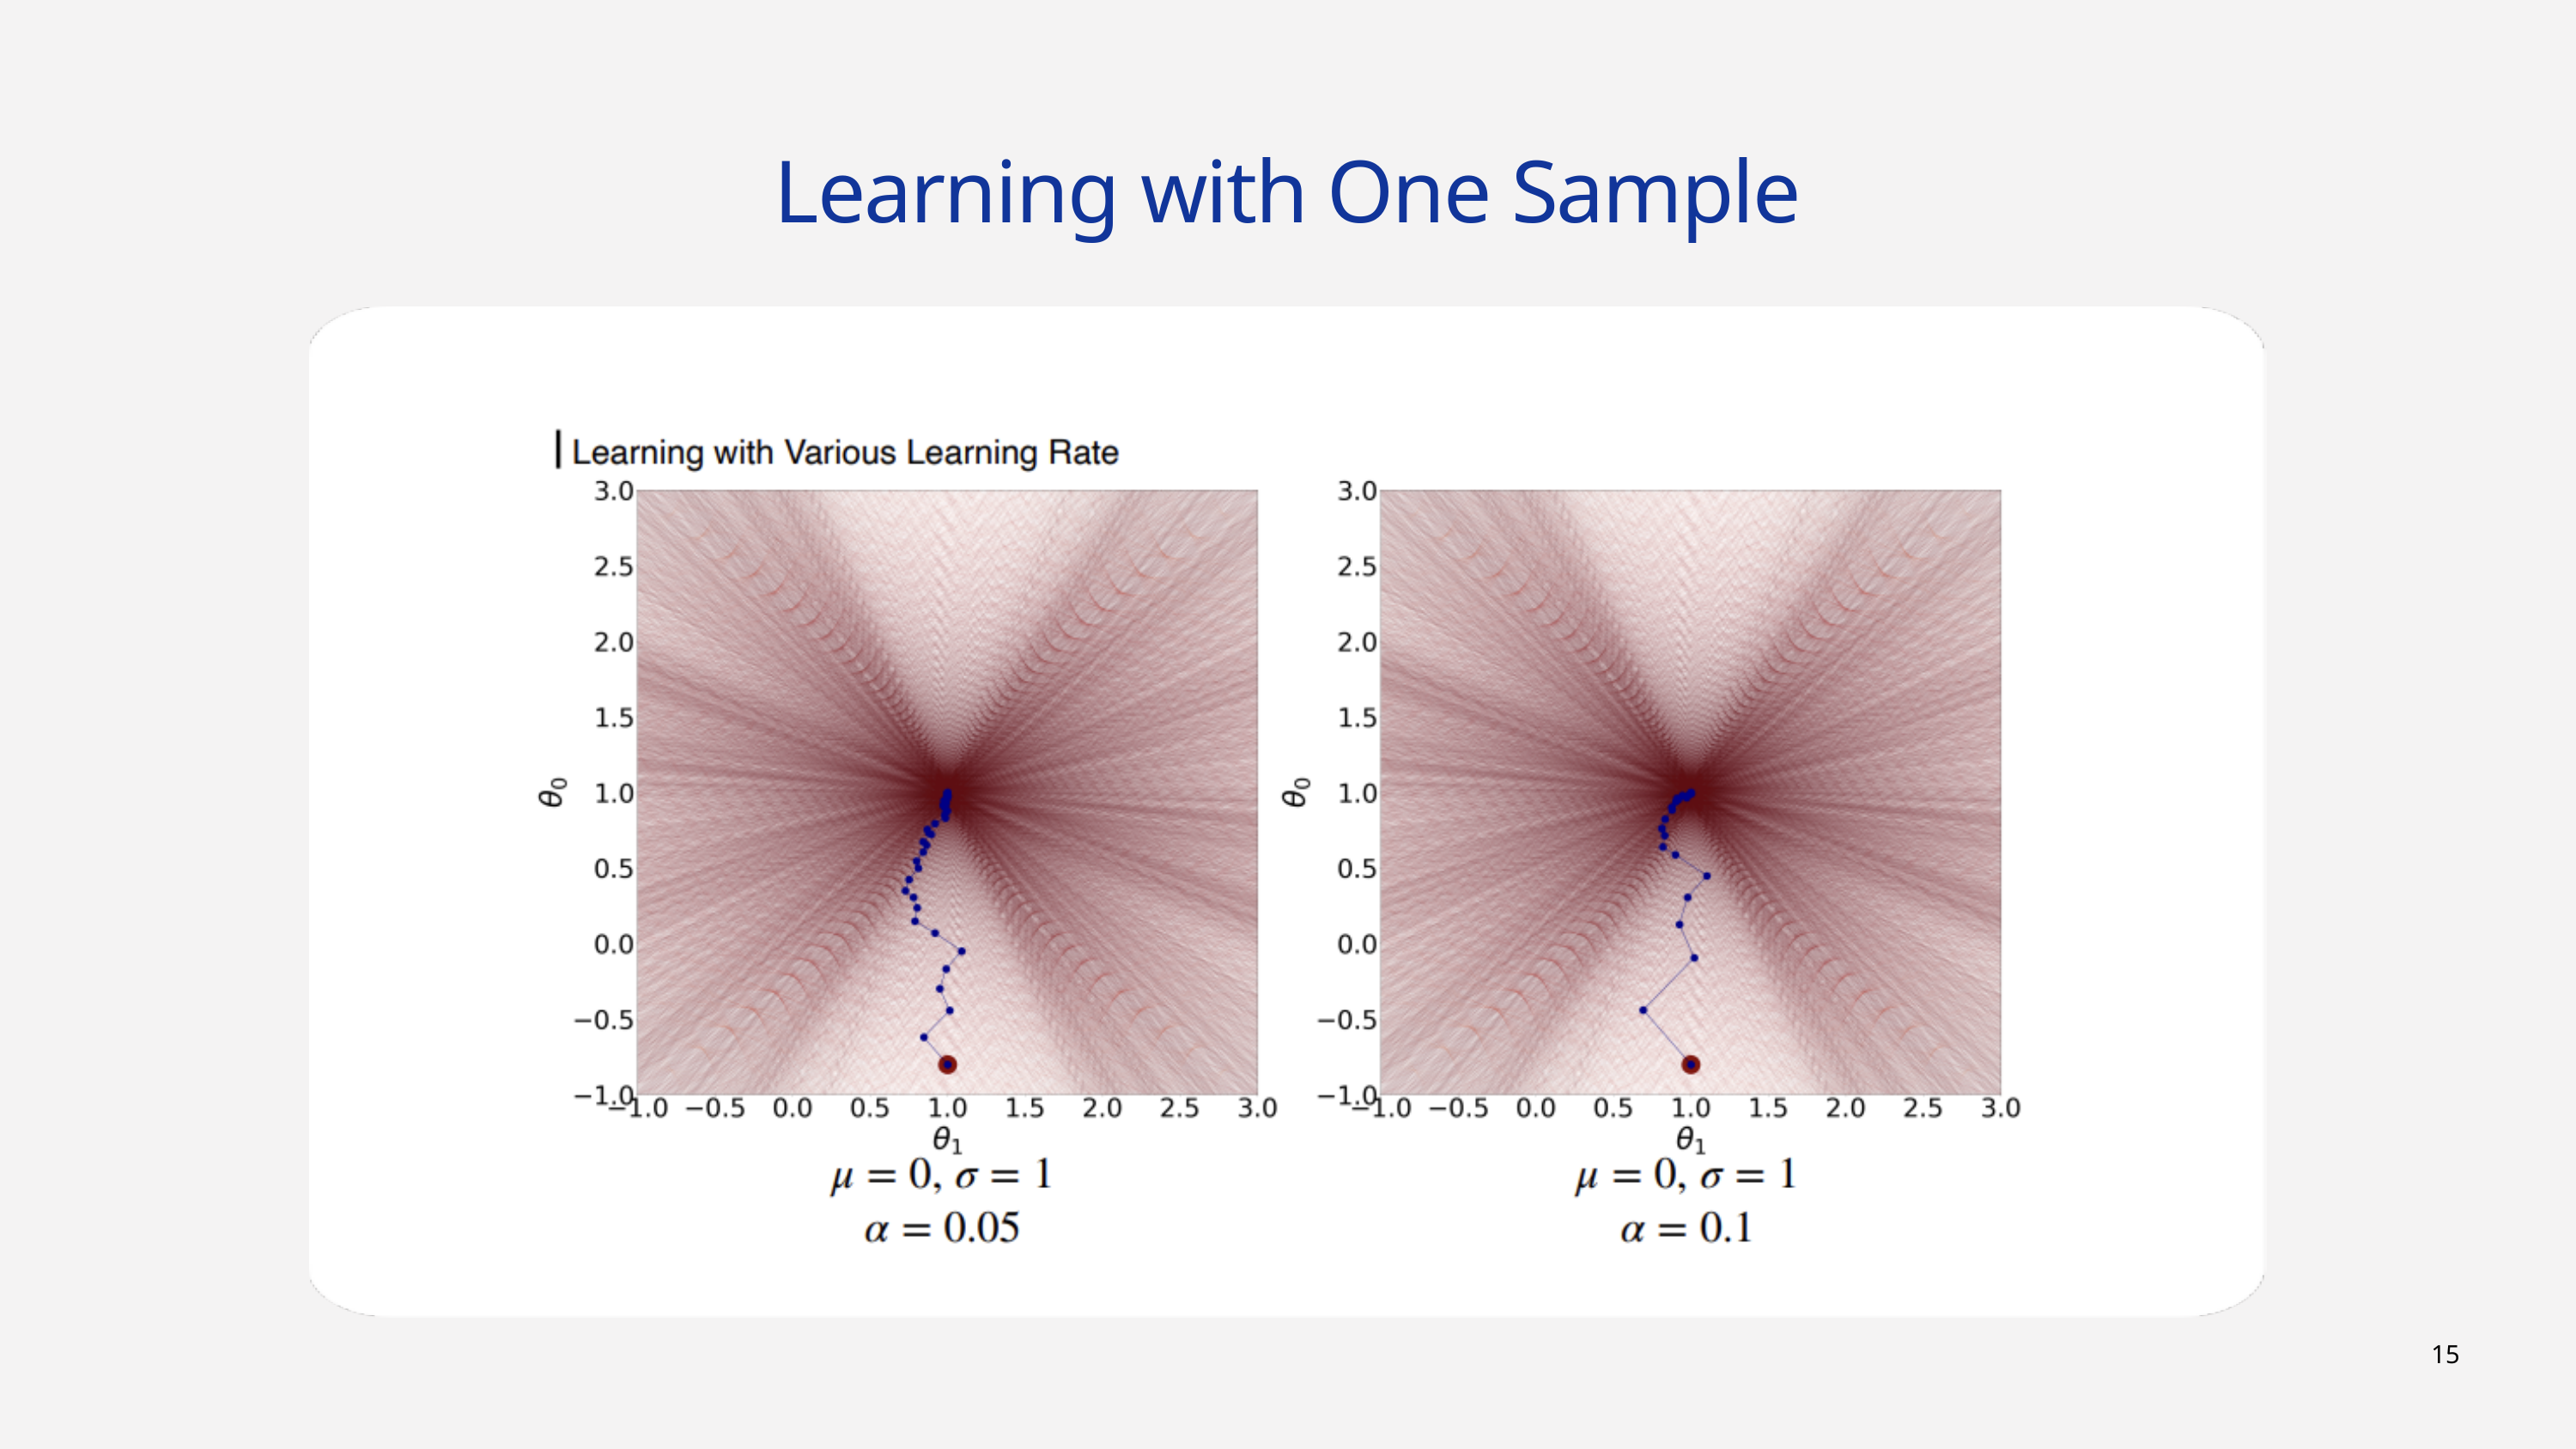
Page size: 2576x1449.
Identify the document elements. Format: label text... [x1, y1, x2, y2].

text_box Learning with One Sample [309, 130, 2267, 246]
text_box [309, 306, 2267, 1318]
picture [441, 417, 2049, 1278]
text_box 15 [2385, 1331, 2473, 1375]
